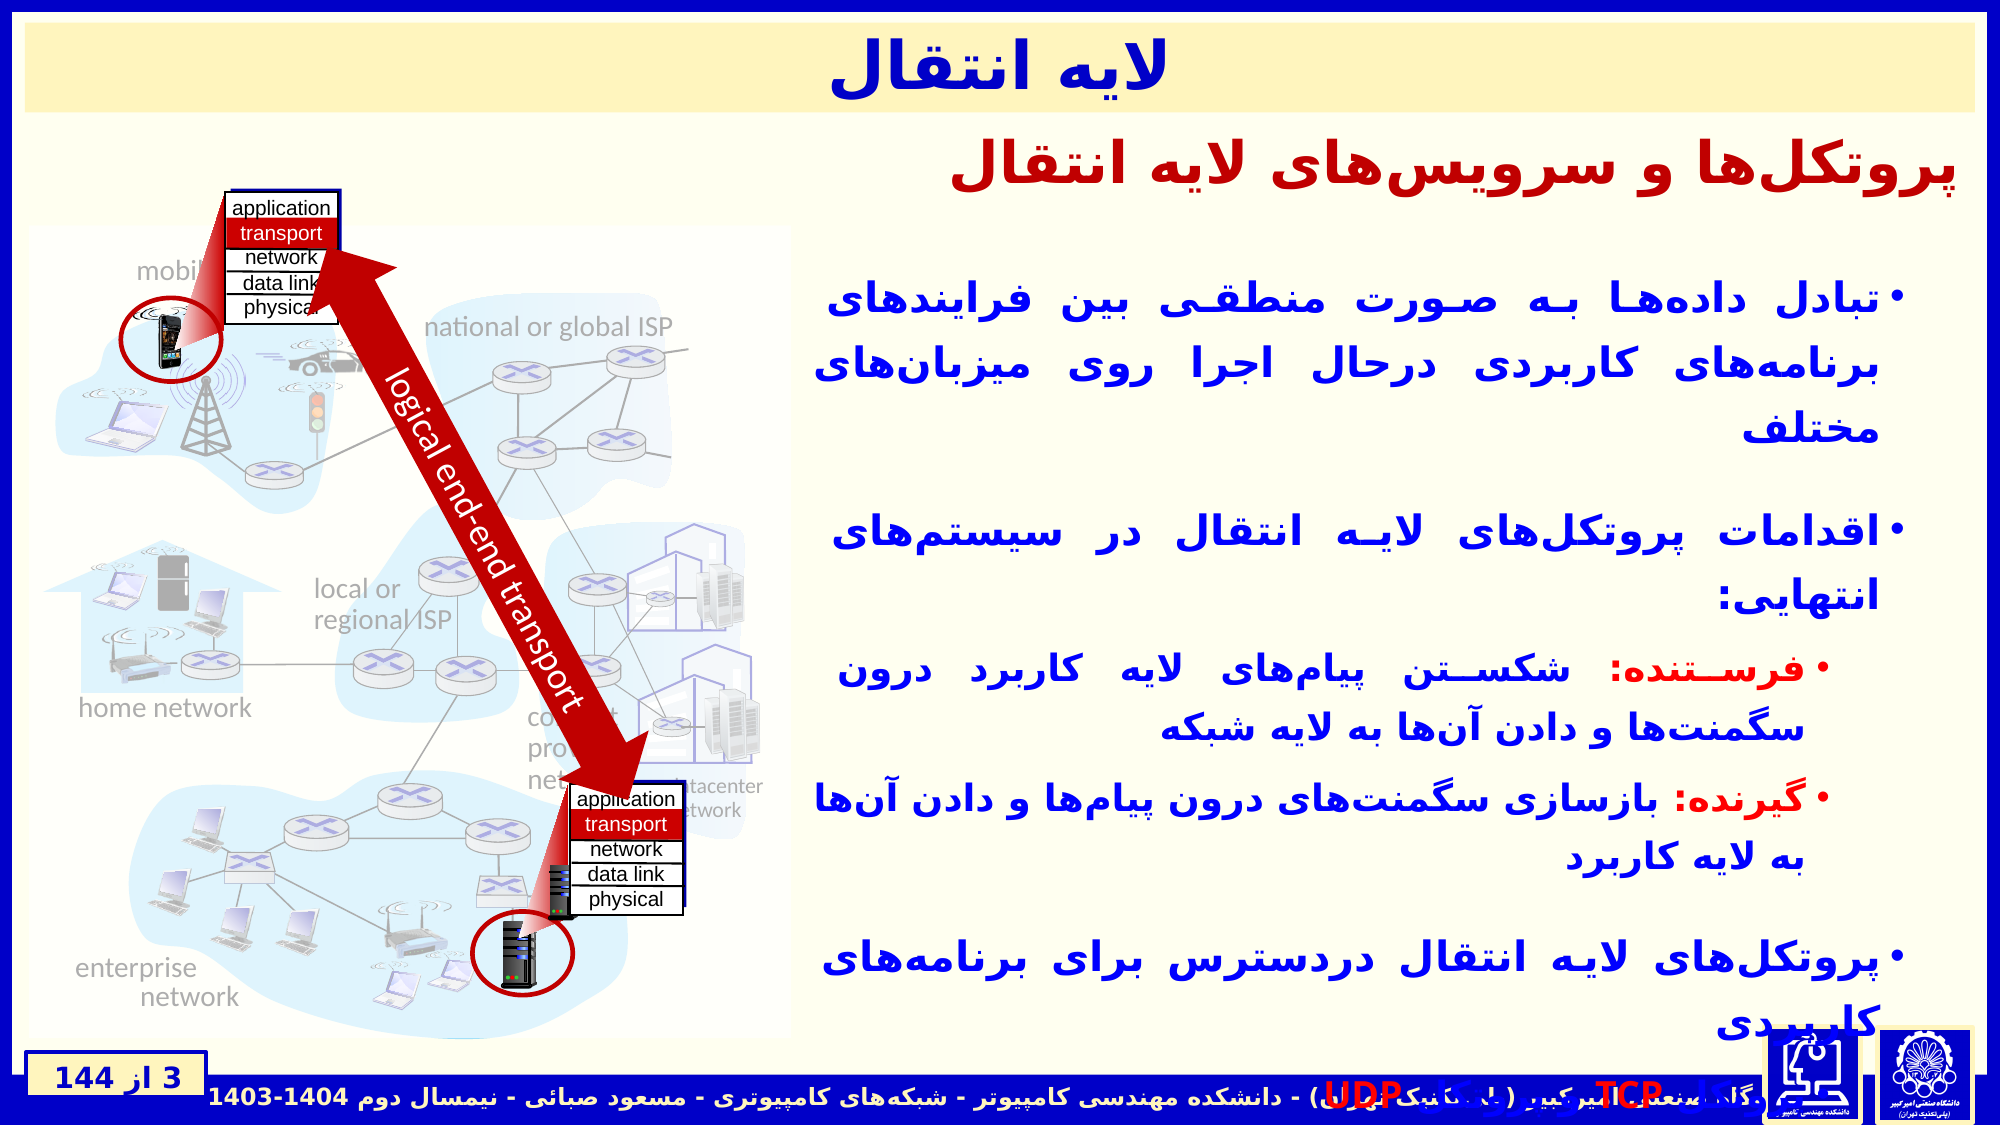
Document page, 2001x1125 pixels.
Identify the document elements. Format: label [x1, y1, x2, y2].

text_box [0, 0, 2000, 1125]
text_box [29, 186, 791, 1042]
